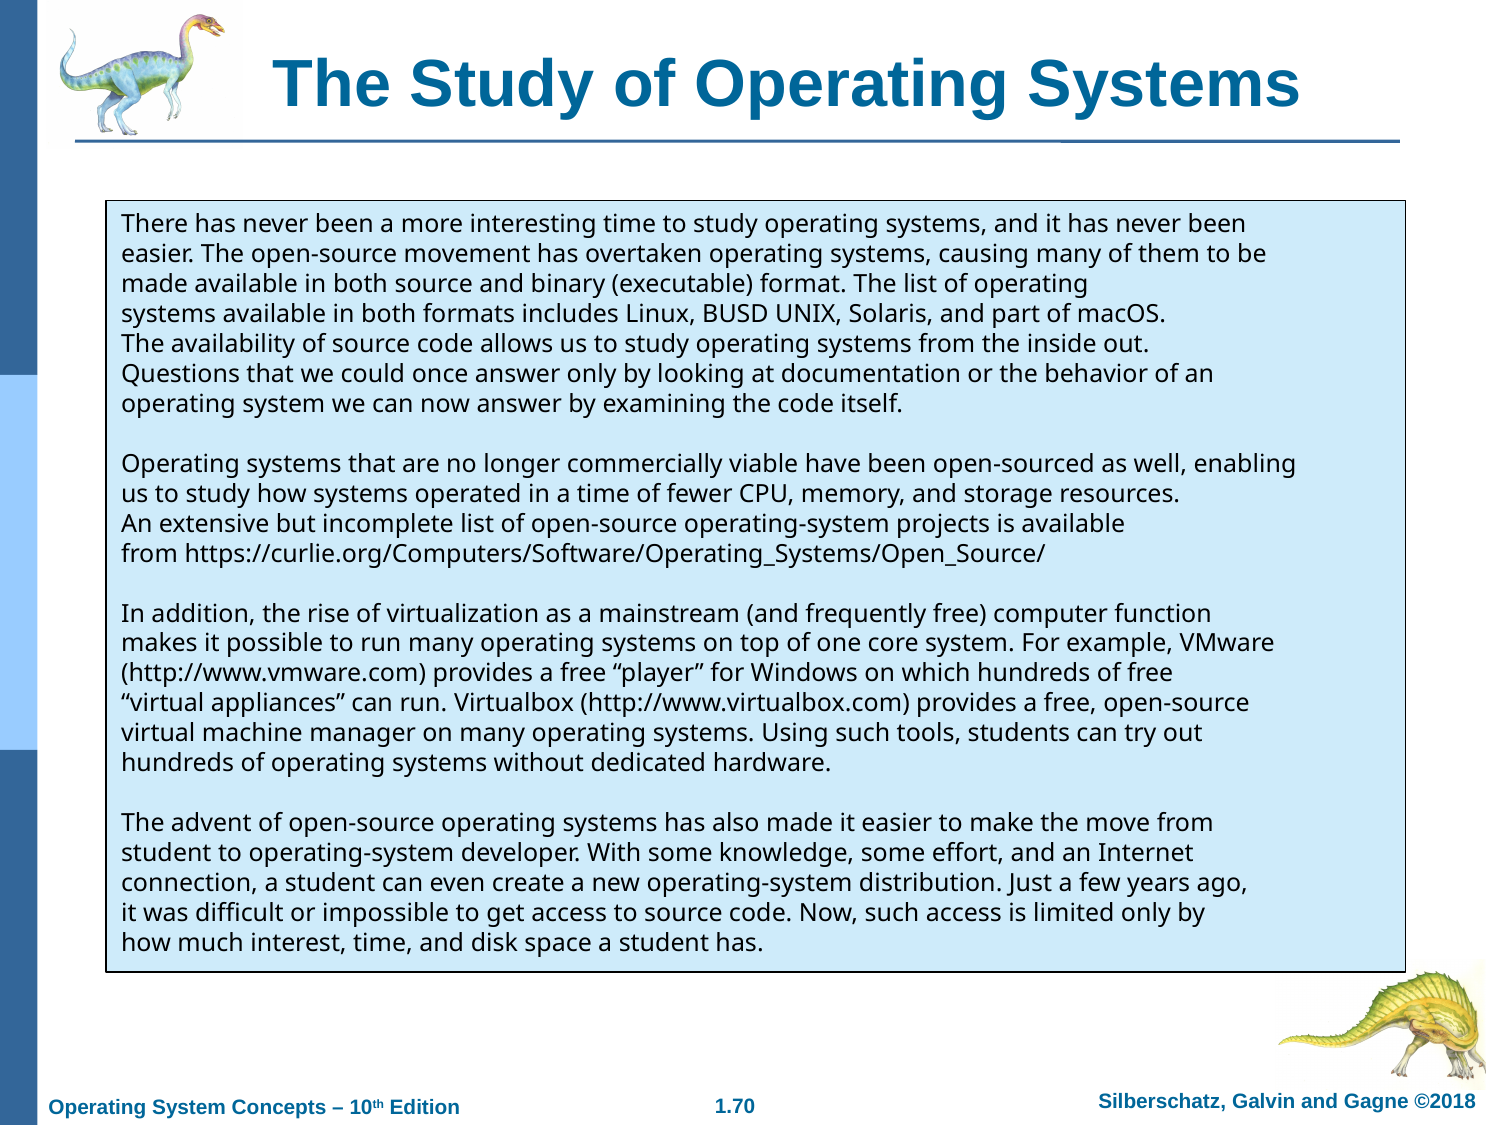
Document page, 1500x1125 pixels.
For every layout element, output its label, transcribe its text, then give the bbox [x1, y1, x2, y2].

picture [1275, 959, 1486, 1090]
text_box There has never been a more interesting time to study operating systems, and it has never been easier. The open-source movement has overtaken operating systems, causing many of them to be made available in both source and binary (executable) format. The list of operating systems available in both formats includes Linux, BUSD UNIX, Solaris, and part of macOS. The availability of source code allows us to study operating systems from the inside out. Questions that we could once answer only by looking at documentation or the behavior of an operating system we can now answer by examining the code itself. Operating systems that are no longer commercially viable have been open-sourced as well, enabling us to study how systems operated in a time of fewer CPU, memory, and storage resources. An extensive but incomplete list of open-source operating-system projects is available from https://curlie.org/Computers/Software/Operating_Systems/Open_Source/ In addition, the rise of virtualization as a mainstream (and frequently free) computer function makes it possible to run many operating systems on top of one core system. For example, VMware (http://www.vmware.com) provides a free “player” for Windows on which hundreds of free “virtual appliances” can run. Virtualbox (http://www.virtualbox.com) provides a free, open-source virtual machine manager on many operating systems. Using such tools, students can try out hundreds of operating systems without dedicated hardware. The advent of open-source operating systems has also made it easier to make the move from student to operating-system developer. With some knowledge, some effort, and an Internet connection, a student can even create a new operating-system distribution. Just a few years ago, it was difficult or impossible to get access to source code. Now, such access is limited only by how much interest, time, and disk space a student has. [106, 200, 1406, 972]
title The Study of Operating Systems [169, 32, 1406, 128]
picture [46, 0, 243, 149]
